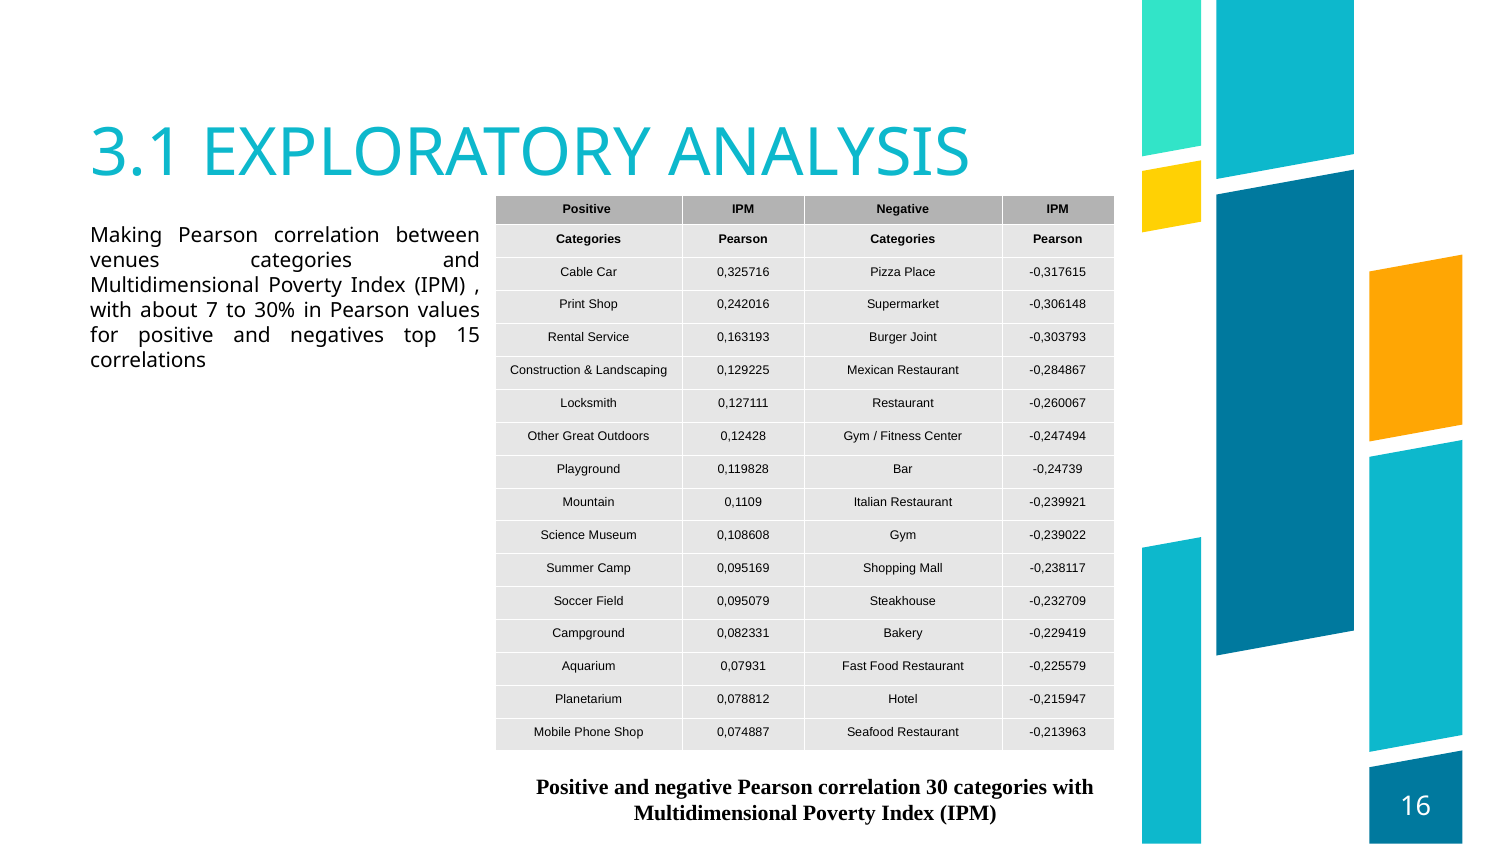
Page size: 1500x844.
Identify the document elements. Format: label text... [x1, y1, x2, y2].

table_cell Bakery [805, 620, 1002, 652]
text_box 3.1 EXPLORATORY ANALYSIS [90, 124, 1092, 190]
text_box Making Pearson correlation between venues categories and Multidimensional Poverty Index (IPM) , with about 7 to 30% in Pearson values for positive and negatives top 15 correlations [90, 222, 480, 720]
table_header Negative [805, 196, 1002, 224]
text_box Positive and negative Pearson correlation 30 categories with Multidimensional Poverty Index (IPM) [495, 765, 1136, 829]
table_cell Pizza Place [805, 258, 1002, 290]
table_cell 0,242016 [683, 291, 804, 323]
table_cell Print Shop [496, 291, 682, 323]
table_cell 0,074887 [683, 719, 804, 750]
text_box 1 [1369, 769, 1463, 844]
table_cell -0,213963 [1003, 719, 1114, 750]
table_cell Seafood Restaurant [805, 719, 1002, 750]
table_cell -0,317615 [1003, 258, 1114, 290]
table_cell 0,325716 [683, 258, 804, 290]
table_cell Burger Joint [805, 324, 1002, 334]
table_cell -0,238117 [1003, 554, 1114, 586]
table_cell Pearson [1003, 225, 1114, 257]
table_header Positive [496, 196, 682, 224]
table_cell Fast Food Restaurant [805, 653, 1002, 685]
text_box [308, 337, 1198, 510]
table_cell Shopping Mall [805, 554, 1002, 586]
table_cell Science Museum [496, 521, 682, 553]
table_cell Pearson [683, 225, 804, 257]
table_cell 0,095079 [683, 587, 804, 619]
table_header IPM [683, 196, 804, 224]
table_cell Planetarium [496, 686, 682, 718]
table_cell -0,306148 [1003, 291, 1114, 323]
table_cell 0,078812 [683, 686, 804, 718]
table_cell 0,095169 [683, 554, 804, 586]
table_header IPM [1003, 196, 1114, 224]
table_cell Rental Service [496, 324, 682, 334]
table_cell 0,108608 [683, 521, 804, 553]
table_cell Categories [496, 225, 682, 257]
table_cell Aquarium [496, 653, 682, 685]
table_cell 0,07931 [683, 653, 804, 685]
table_cell Steakhouse [805, 587, 1002, 619]
table_cell Mobile Phone Shop [496, 719, 682, 750]
table_cell Summer Camp [496, 554, 682, 586]
table_cell Supermarket [805, 291, 1002, 323]
table_cell -0,229419 [1003, 620, 1114, 652]
table_cell -0,225579 [1003, 653, 1114, 685]
table_cell Categories [805, 225, 1002, 257]
table_cell -0,232709 [1003, 587, 1114, 619]
table_cell 0,082331 [683, 620, 804, 652]
table_cell -0,215947 [1003, 686, 1114, 718]
table_cell Cable Car [496, 258, 682, 290]
table_cell 0,163193 [683, 324, 804, 334]
table_cell Soccer Field [496, 587, 682, 619]
table_cell Gym [805, 521, 1002, 553]
table_cell -0,239022 [1003, 521, 1114, 553]
table_cell Campground [496, 620, 682, 652]
table_cell Hotel [805, 686, 1002, 718]
table_cell -0,303793 [1003, 324, 1114, 334]
